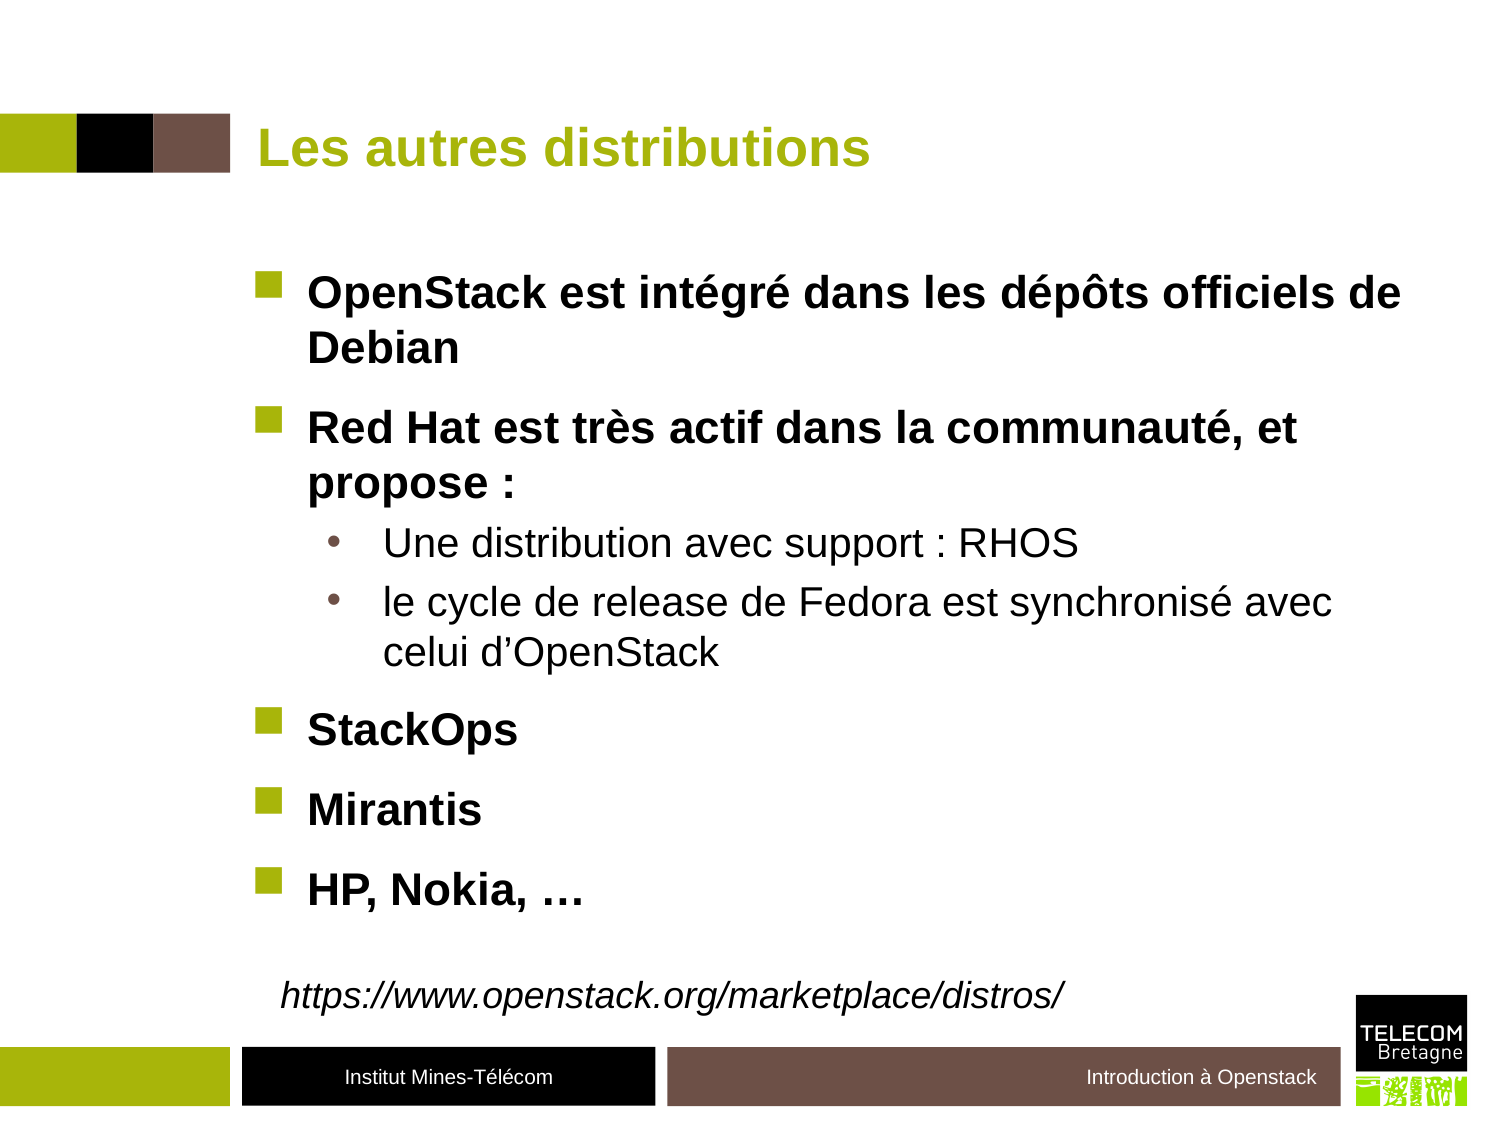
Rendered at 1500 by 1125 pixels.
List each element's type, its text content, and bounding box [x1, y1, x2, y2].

picture [1352, 991, 1471, 1110]
list OpenStack est intégré dans les dépôts officiels de Debian Red Hat est très actif dans la communauté, et propose : Une distribution avec support : RHOS le cycle de release de Fedora est synchronisé avec celui d’OpenStack StackOps Mirantis HP, Nokia, … [236, 255, 1420, 965]
text_box https://www.openstack.org/marketplace/distros/ [265, 964, 1140, 1024]
footer Introduction à Openstack [667, 1046, 1341, 1106]
title Les autres distributions [242, 0, 1425, 185]
